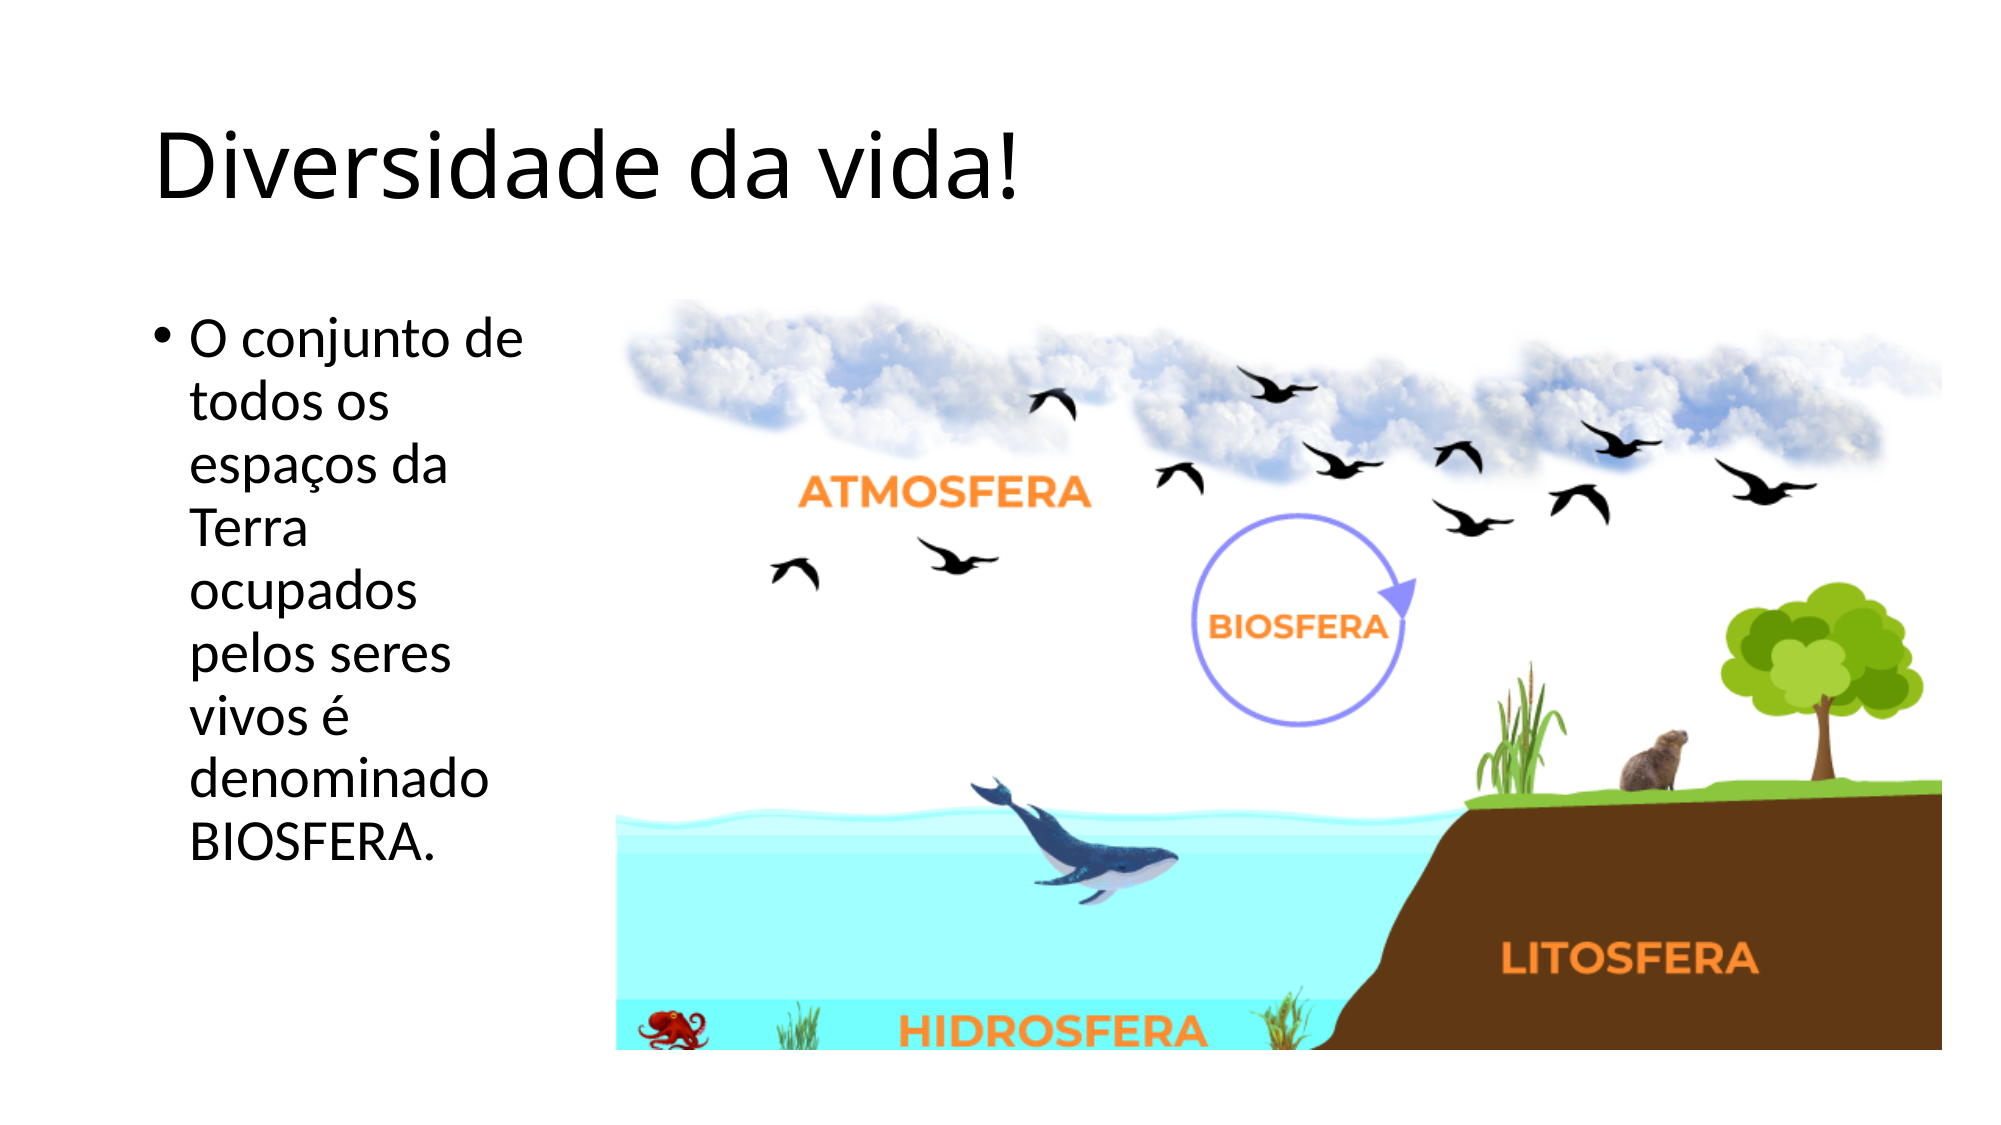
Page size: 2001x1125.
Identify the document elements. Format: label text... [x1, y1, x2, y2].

title Diversidade da vida! [137, 59, 1863, 278]
picture [616, 299, 1942, 1050]
list O conjunto de todos os espaços da Terra ocupados pelos seres vivos é denominado BIOSFERA. [137, 299, 566, 1014]
